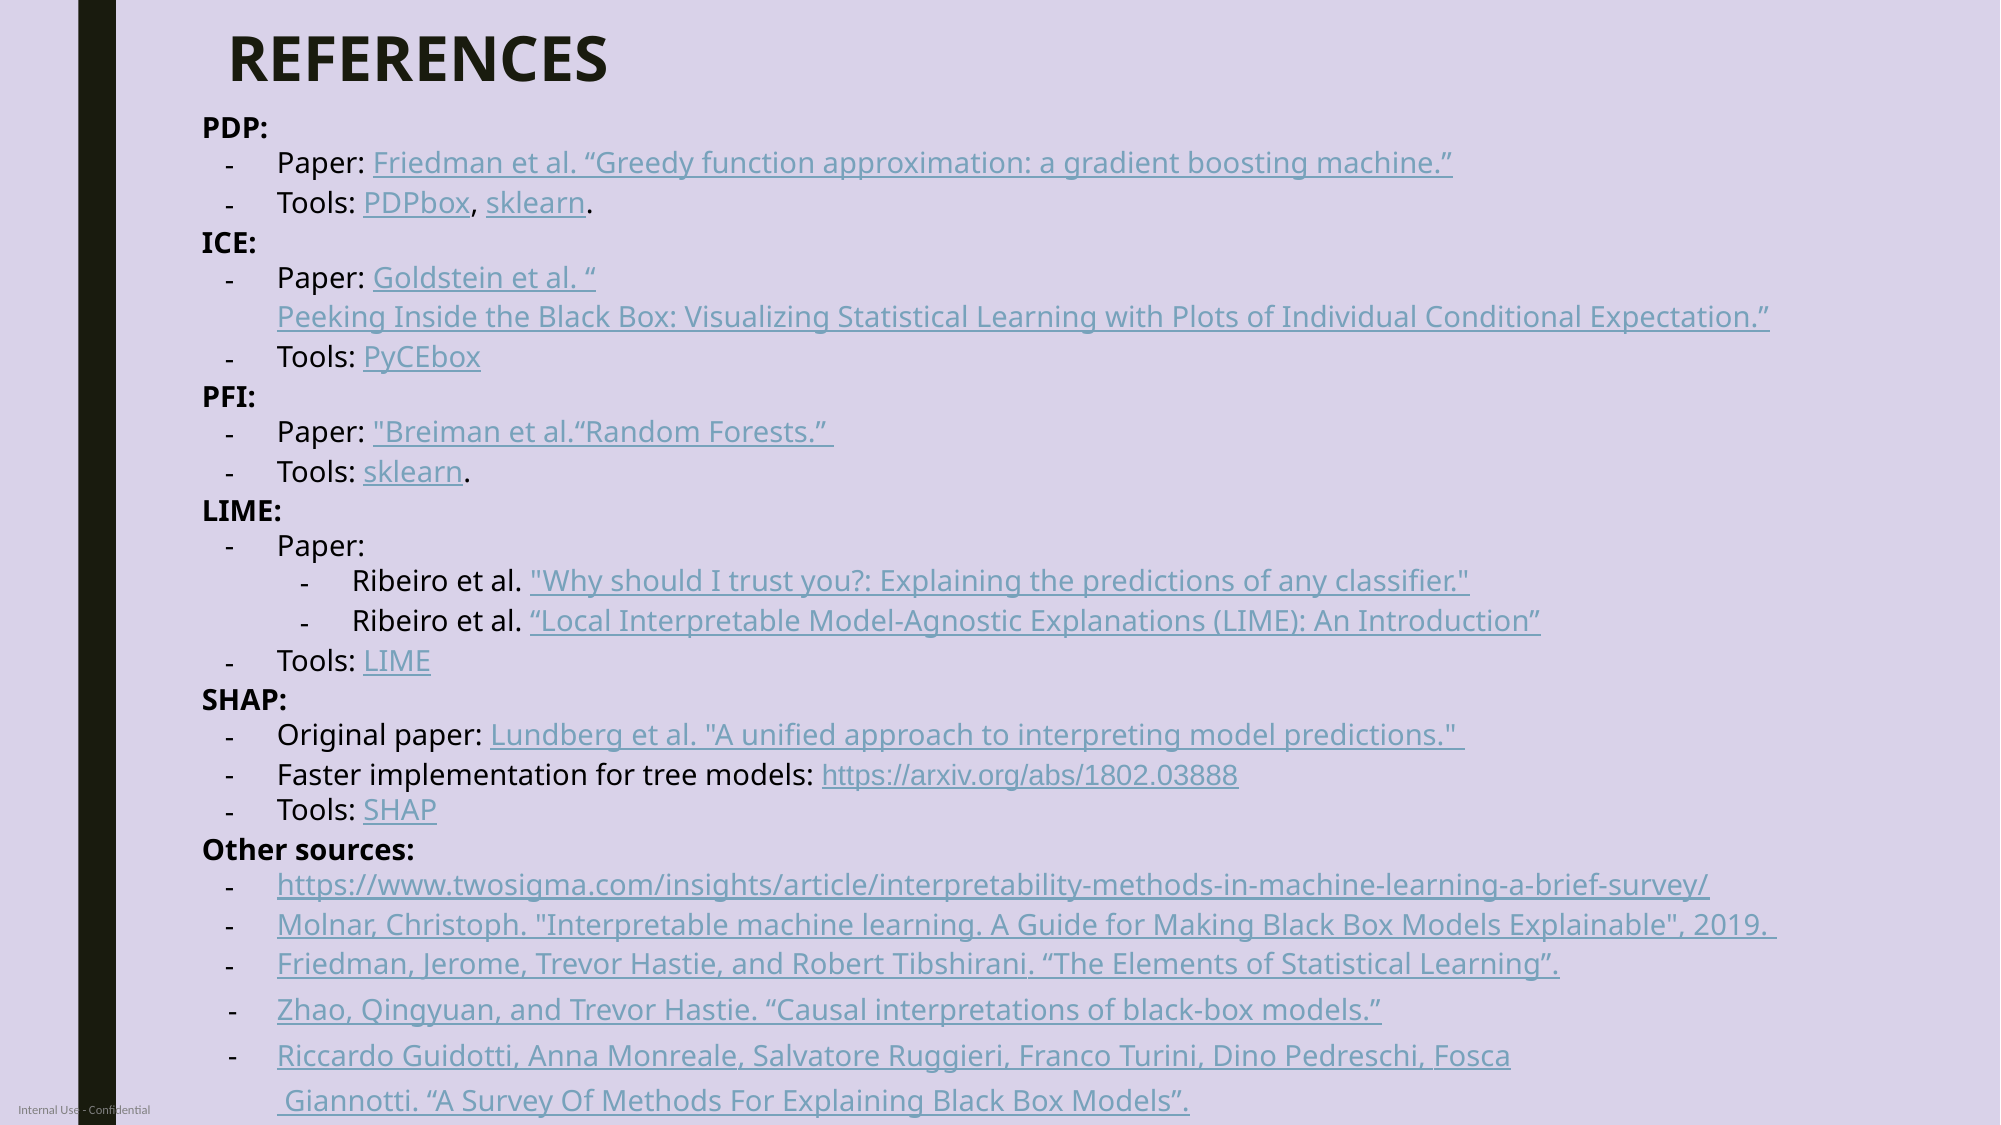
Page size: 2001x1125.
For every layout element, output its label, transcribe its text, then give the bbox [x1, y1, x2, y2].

text_box PDP: Paper: Friedman et al. “Greedy function approximation: a gradient boosting machine.” Tools: PDPbox, sklearn. ICE: Paper: Goldstein et al. “Peeking Inside the Black Box: Visualizing Statistical Learning with Plots of Individual Conditional Expectation.” Tools: PyCEbox PFI: Paper: "Breiman et al.“Random Forests.” Tools: sklearn. LIME: Paper: Ribeiro et al. "Why should I trust you?: Explaining the predictions of any classifier." Ribeiro et al. “Local Interpretable Model-Agnostic Explanations (LIME): An Introduction” Tools: LIME SHAP: Original paper: Lundberg et al. "A unified approach to interpreting model predictions." Faster implementation for tree models: https://arxiv.org/abs/1802.03888 Tools: SHAP Other sources: https://www.twosigma.com/insights/article/interpretability-methods-in-machine-learning-a-brief-survey/ Molnar, Christoph. "Interpretable machine learning. A Guide for Making Black Box Models Explainable", 2019. Friedman, Jerome, Trevor Hastie, and Robert Tibshirani. “The Elements of Statistical Learning”. Zhao, Qingyuan, and Trevor Hastie. “Causal interpretations of black-box models.” Riccardo Guidotti, Anna Monreale, Salvatore Ruggieri, Franco Turini, Dino Pedreschi, Fosca Giannotti. “A Survey Of Methods For Explaining Black Box Models”. [186, 94, 1943, 1083]
title REFERENCES [212, 17, 1788, 94]
